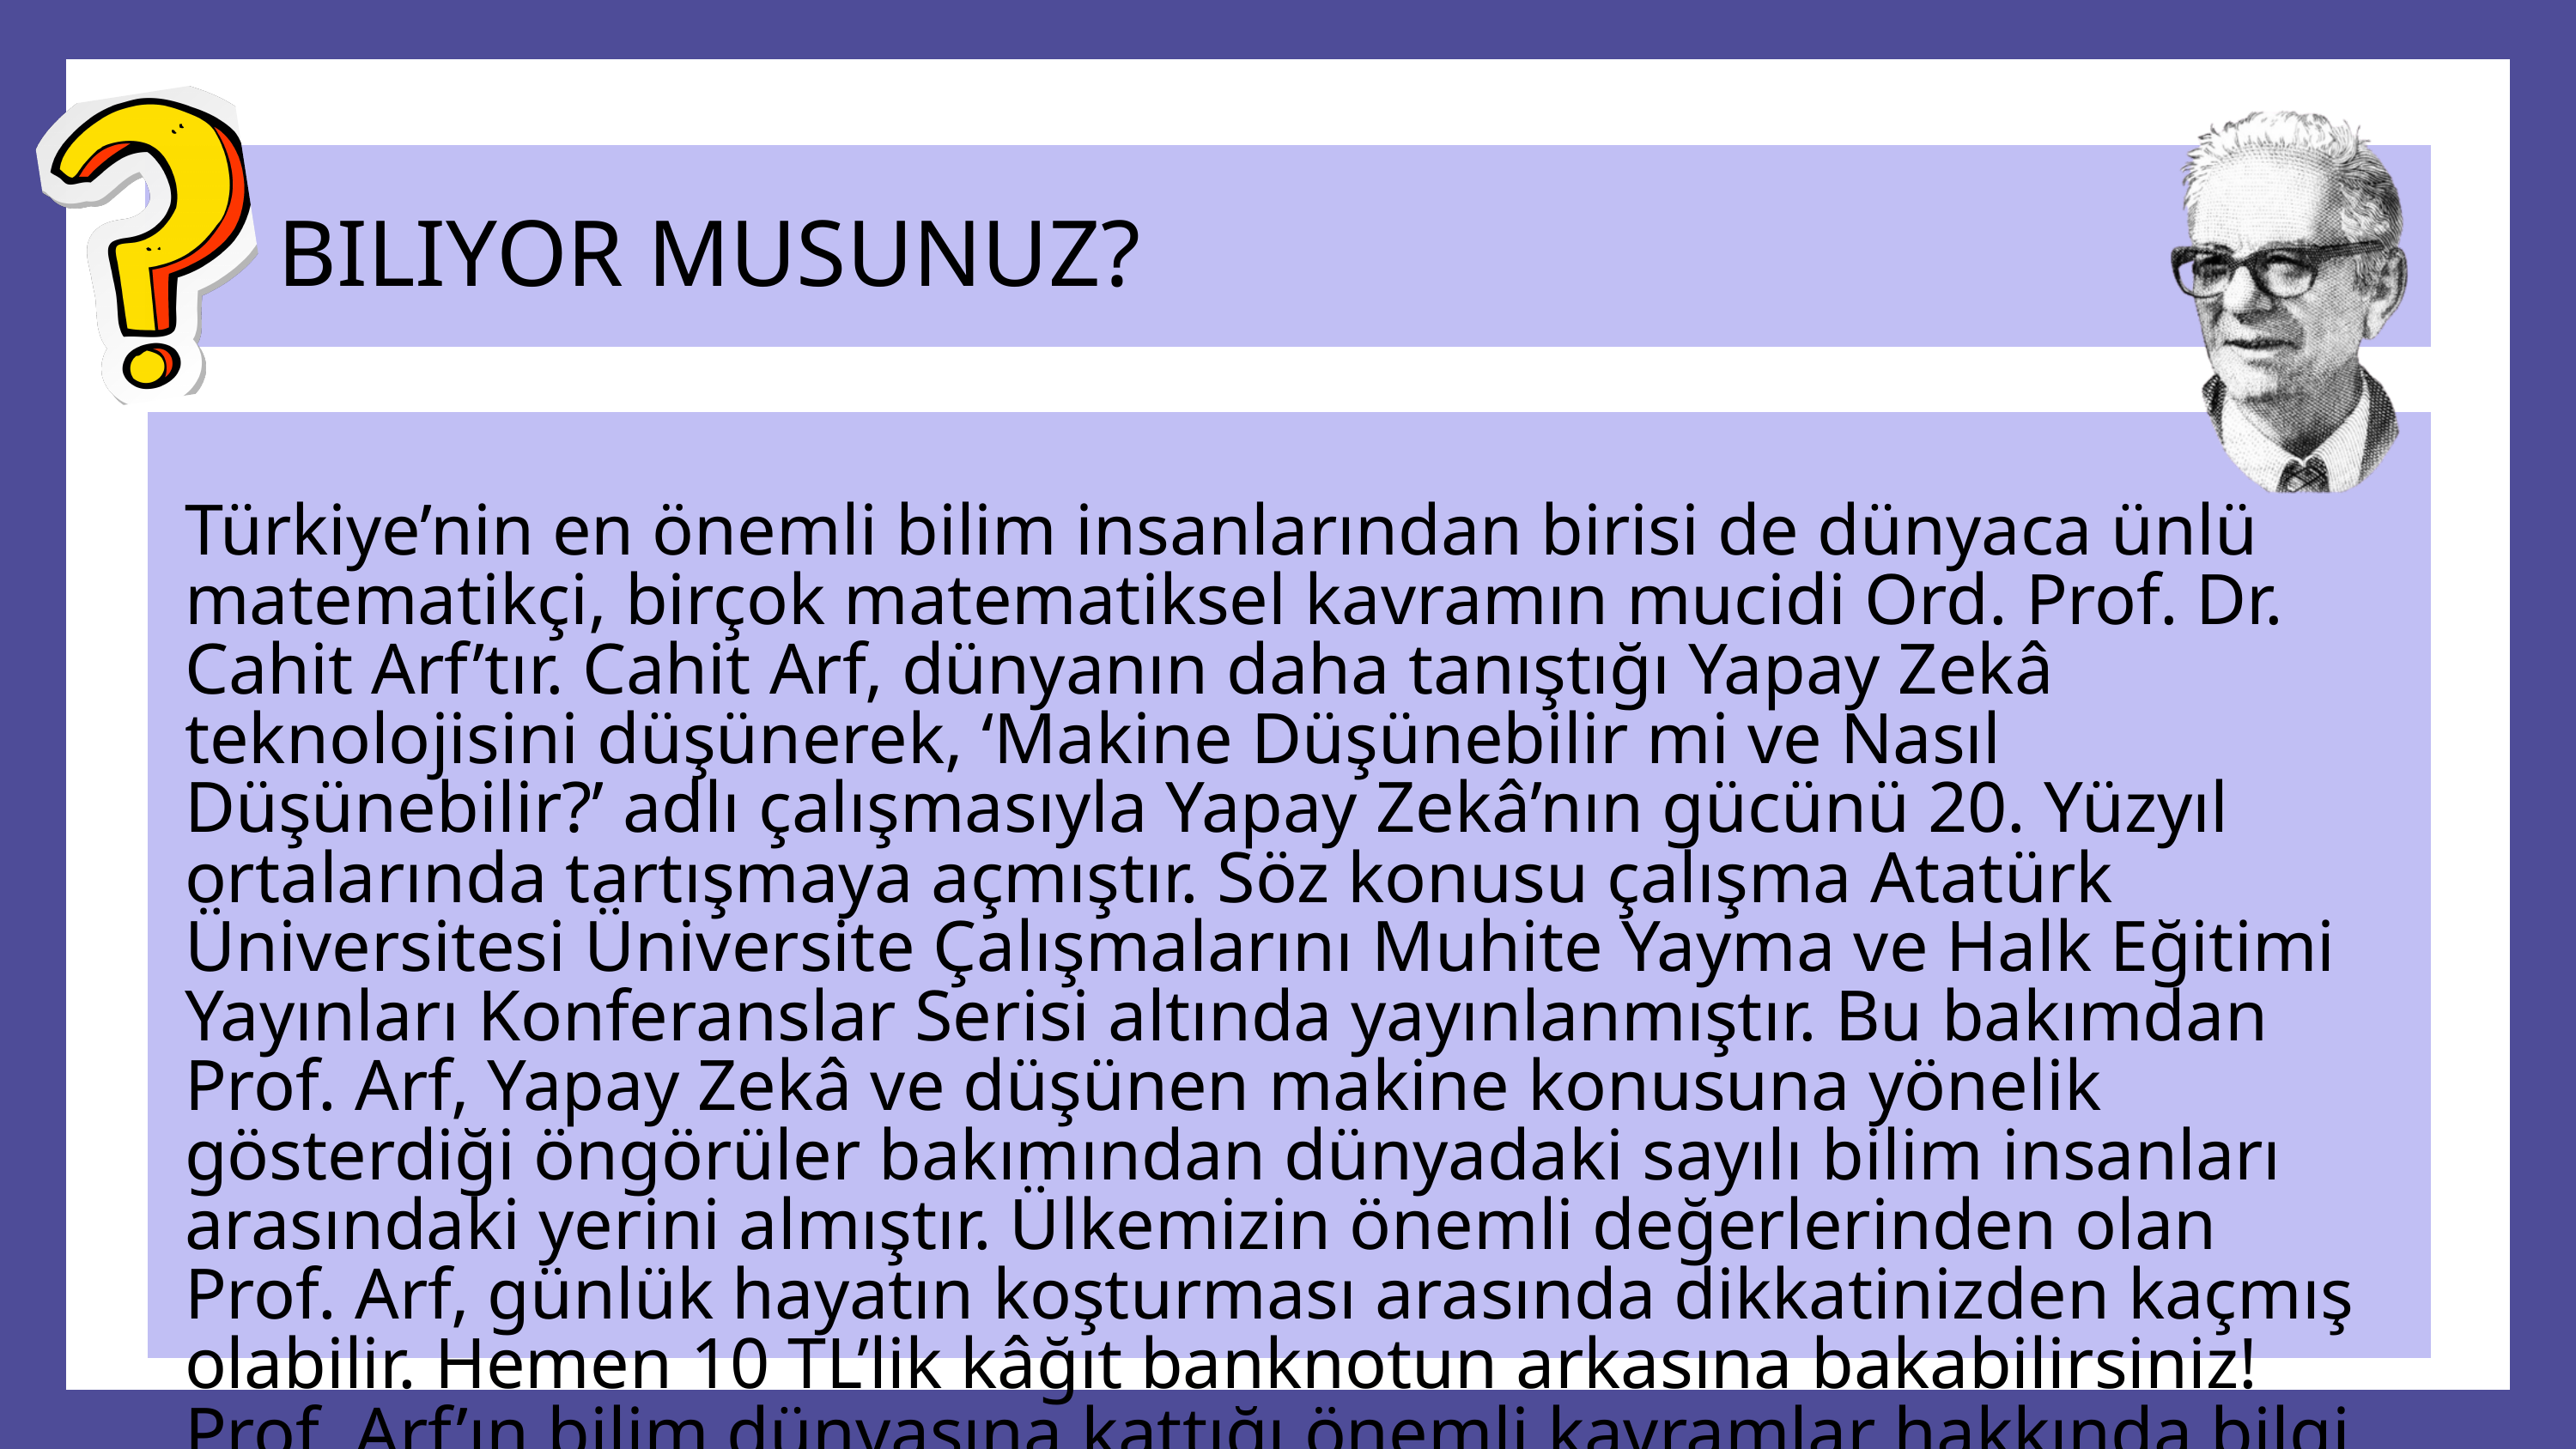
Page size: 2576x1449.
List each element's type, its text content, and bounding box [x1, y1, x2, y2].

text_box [65, 58, 2510, 1390]
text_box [144, 144, 2432, 348]
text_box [147, 411, 2432, 1359]
text_box Türkiye’nin en önemli bilim insanlarından birisi de dünyaca ünlü matematikçi, birçok matematiksel kavramın mucidi Ord. Prof. Dr. Cahit Arf’tır. Cahit Arf, dünyanın daha tanıştığı Yapay Zekâ teknolojisini düşünerek, ‘Makine Düşünebilir mi ve Nasıl Düşünebilir?’ adlı çalışmasıyla Yapay Zekâ’nın gücünü 20. Yüzyıl ortalarında tartışmaya açmıştır. Söz konusu çalışma Atatürk Üniversitesi Üniversite Çalışmalarını Muhite Yayma ve Halk Eğitimi Yayınları Konferanslar Serisi altında yayınlanmıştır. Bu bakımdan Prof. Arf, Yapay Zekâ ve düşünen makine konusuna yönelik gösterdiği öngörüler bakımından dünyadaki sayılı bilim insanları arasındaki yerini almıştır. Ülkemizin önemli değerlerinden olan Prof. Arf, günlük hayatın koşturması arasında dikkatinizden kaçmış olabilir. Hemen 10 TL’lik kâğıt banknotun arkasına bakabilirsiniz! Prof. Arf’ın bilim dünyasına kattığı önemli kavramlar hakkında bilgi sahibi olmak için şu anahtar kelimeleri Web’te aratabilirsiniz: Arf Değişmezleri, Arf Halkaları, Arf Kapanışı. [184, 1397, 2387, 1449]
text_box [29, 106, 59, 302]
